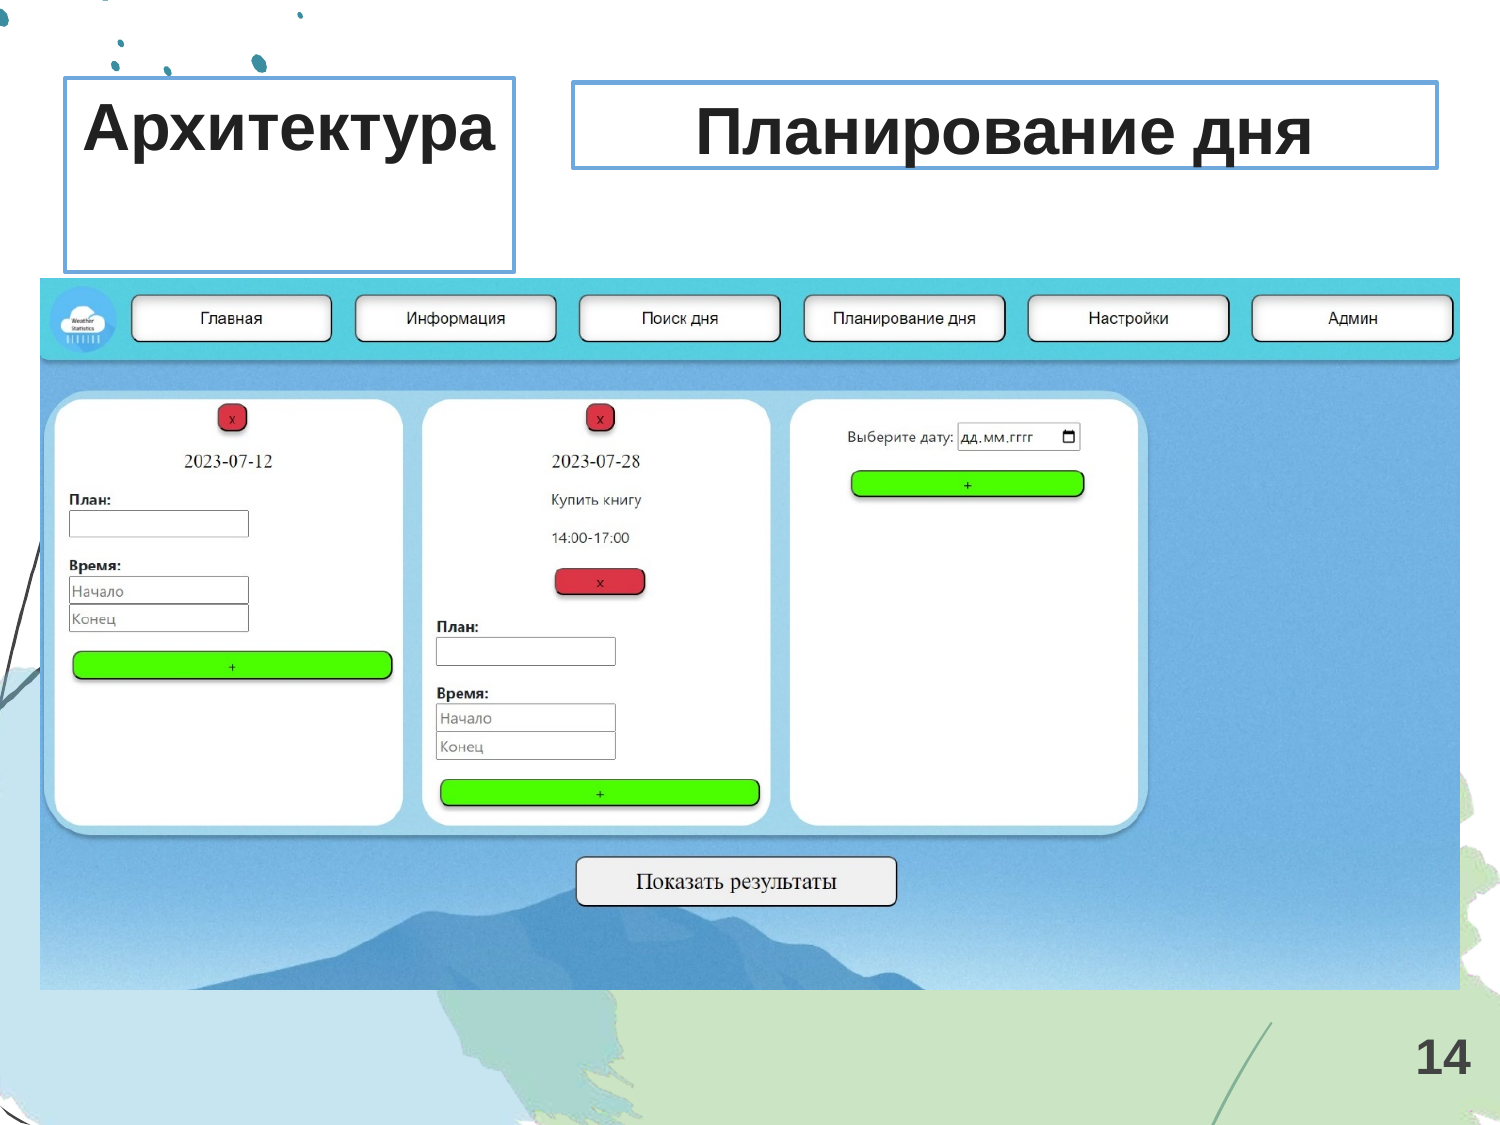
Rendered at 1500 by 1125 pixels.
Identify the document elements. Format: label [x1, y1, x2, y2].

picture [40, 278, 1460, 990]
text_box [0, 0, 1500, 1125]
